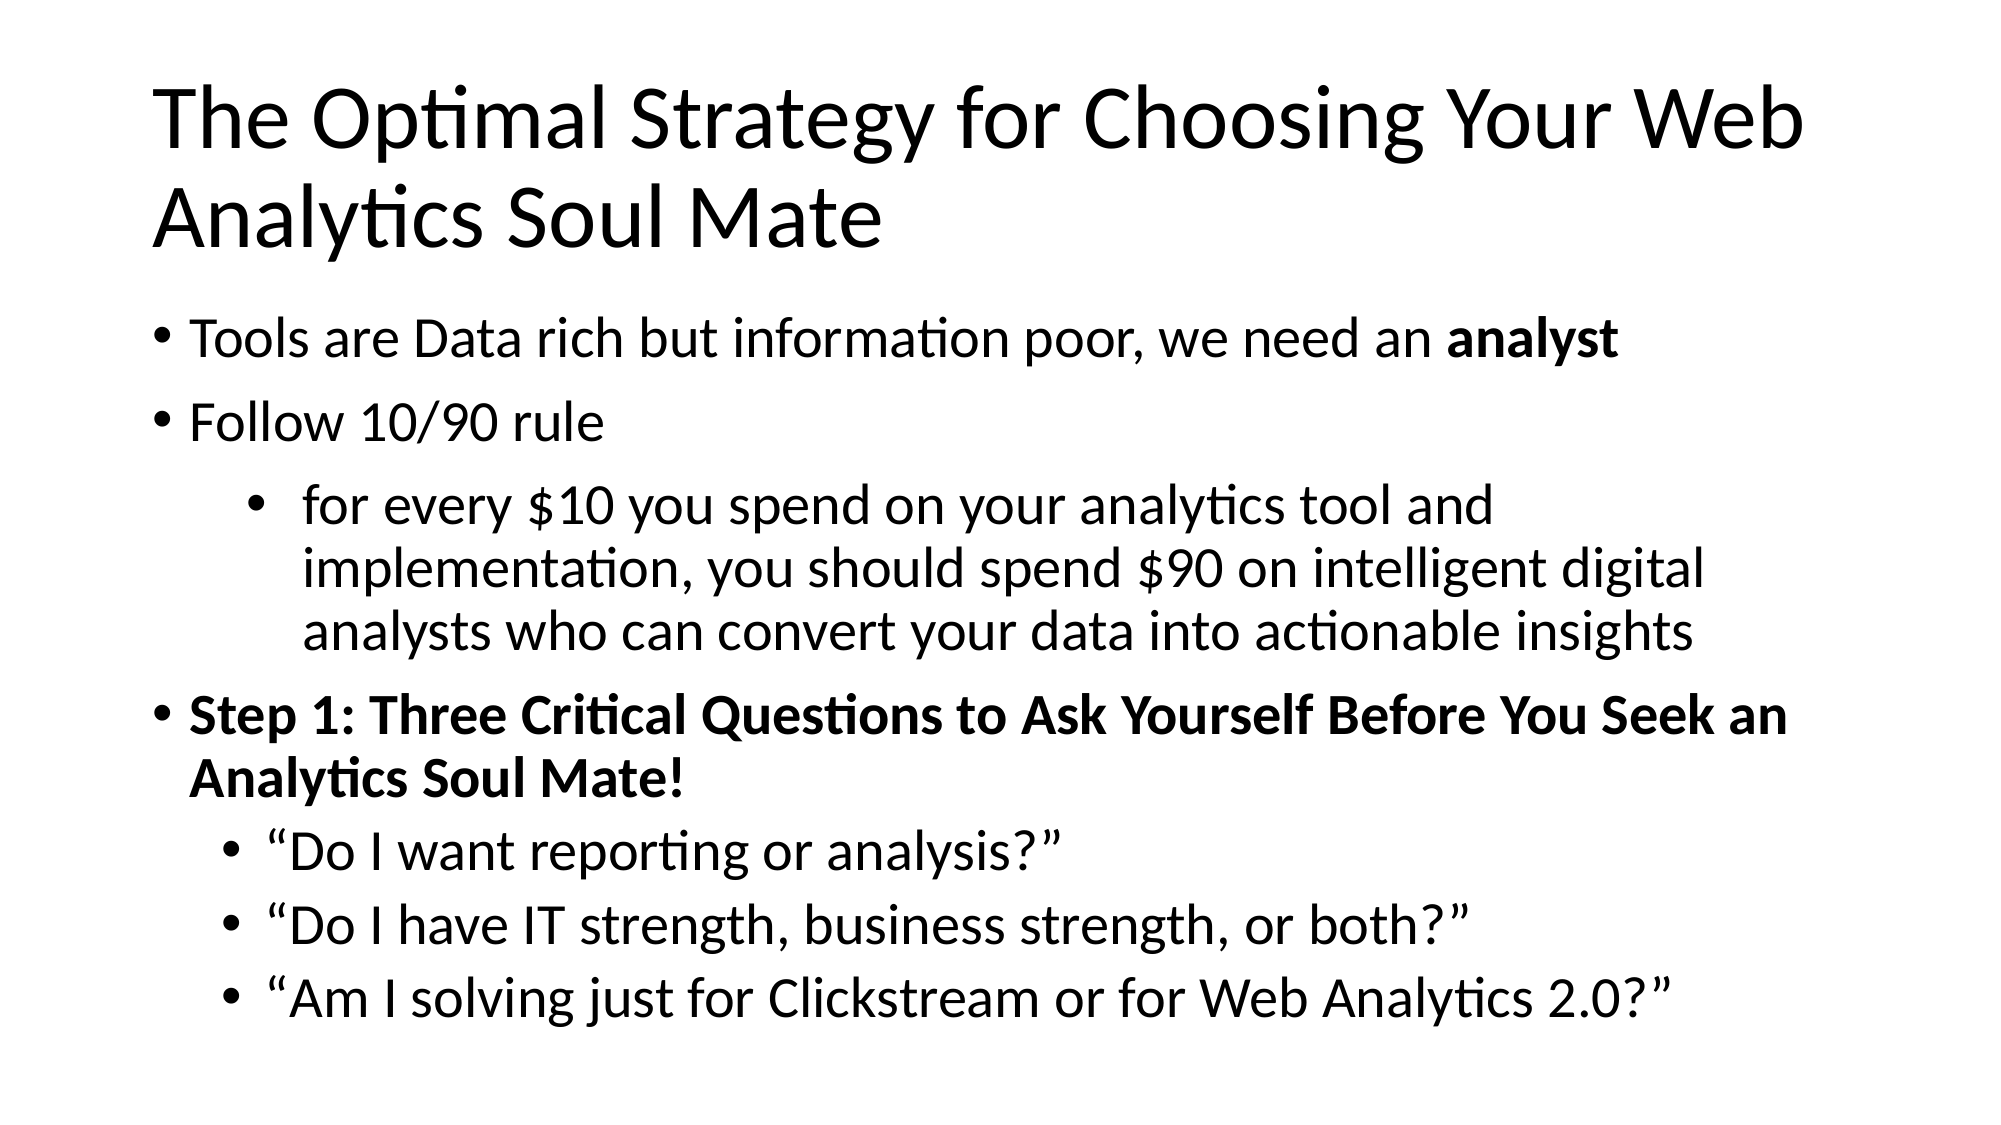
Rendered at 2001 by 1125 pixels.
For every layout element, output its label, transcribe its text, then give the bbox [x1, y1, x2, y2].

title The Optimal Strategy for Choosing Your Web Analytics Soul Mate [137, 59, 1863, 278]
list Tools are Data rich but information poor, we need an analyst Follow 10/90 rule for every $10 you spend on your analytics tool and implementation, you should spend $90 on intelligent digital analysts who can convert your data into actionable insights Step 1: Three Critical Questions to Ask Yourself Before You Seek an Analytics Soul Mate! “Do I want reporting or analysis?” “Do I have IT strength, business strength, or both?” “Am I solving just for Clickstream or for Web Analytics 2.0?” [137, 299, 1863, 1014]
